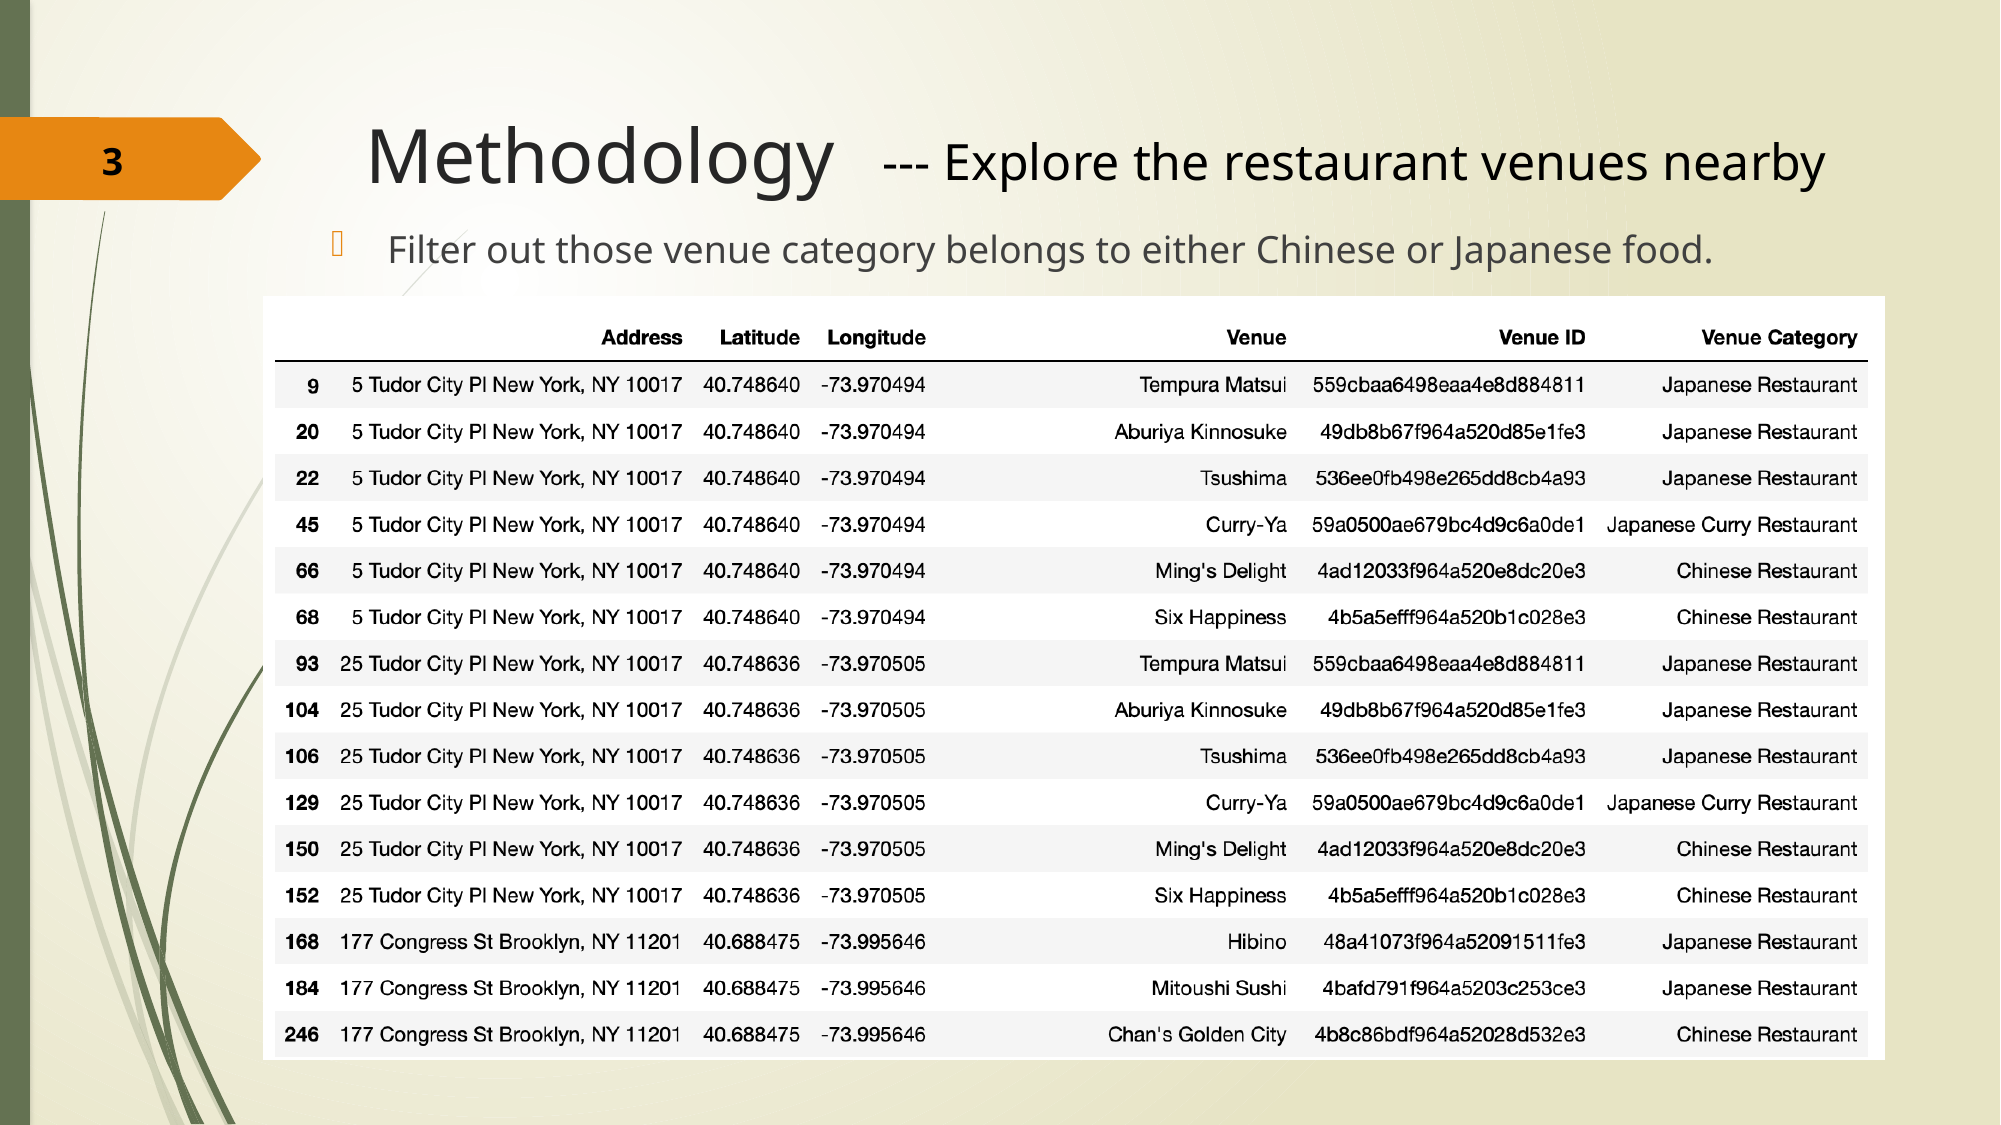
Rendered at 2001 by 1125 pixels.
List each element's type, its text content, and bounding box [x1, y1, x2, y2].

text_box --- Explore the restaurant venues nearby [868, 122, 1842, 198]
picture [262, 296, 1886, 1060]
text_box 3 [87, 130, 139, 191]
text_box Methodology [350, 100, 923, 207]
text_box Filter out those venue category belongs to either Chinese or Japanese food. [316, 218, 1832, 294]
